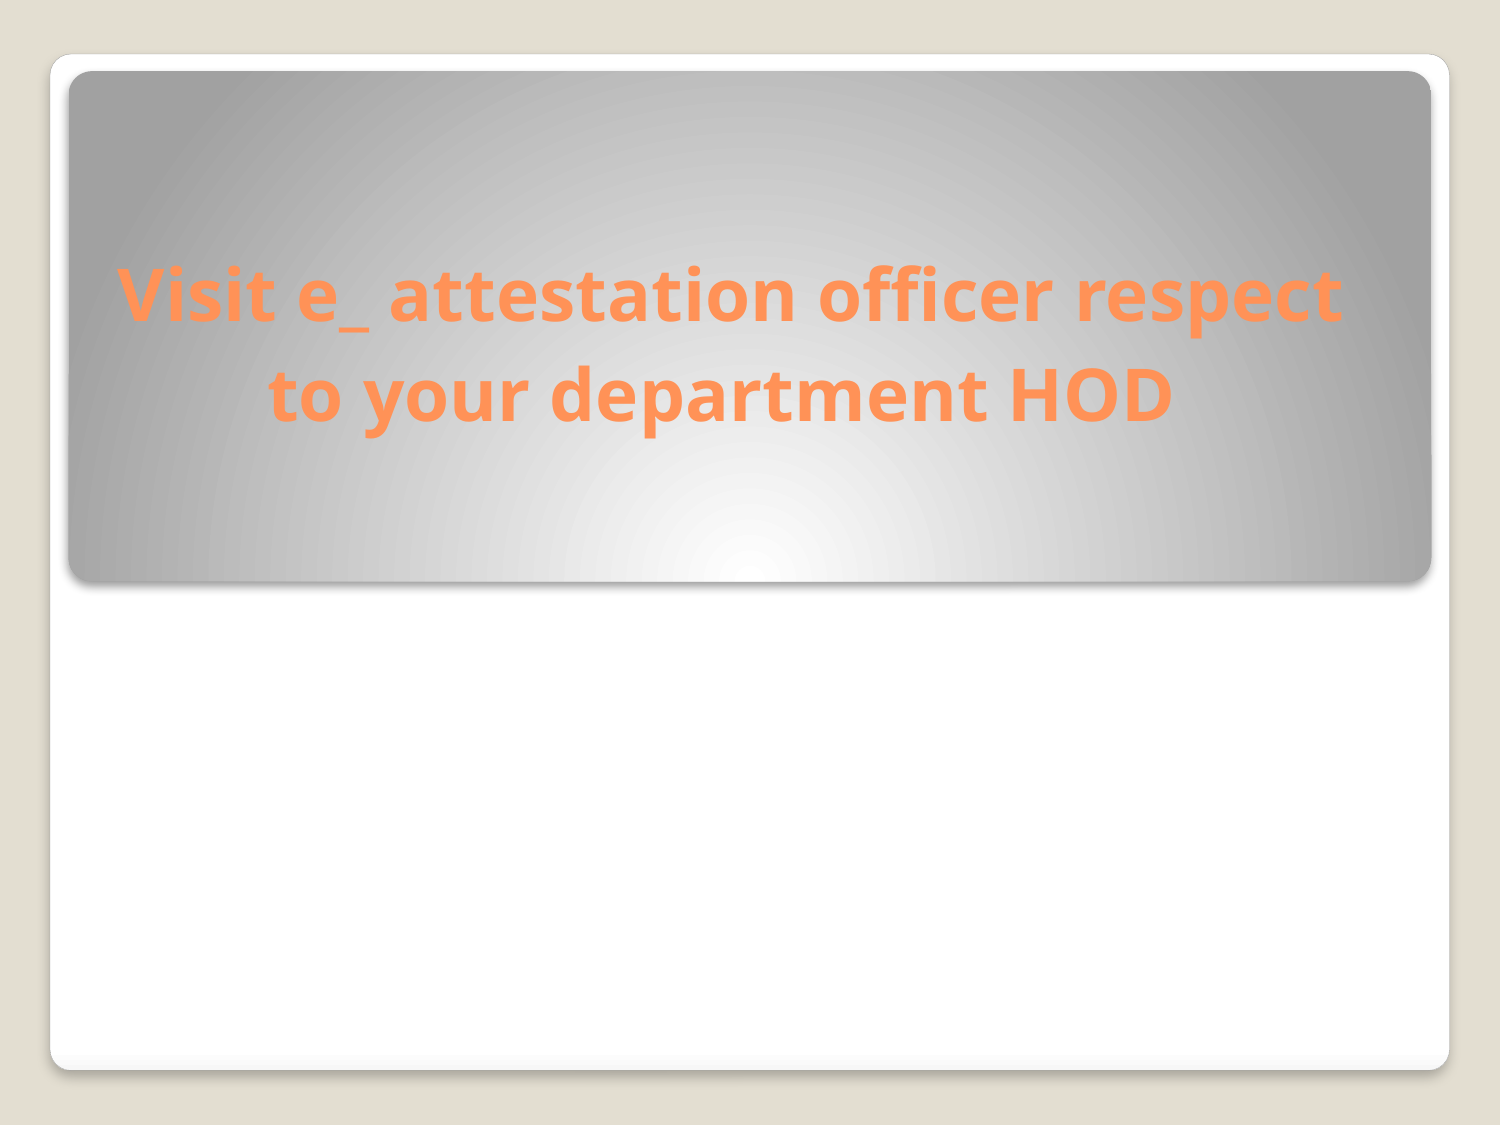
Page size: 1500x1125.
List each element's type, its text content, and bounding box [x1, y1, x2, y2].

title Visit e_ attestation officer respect to your department HOD [75, 149, 1388, 450]
